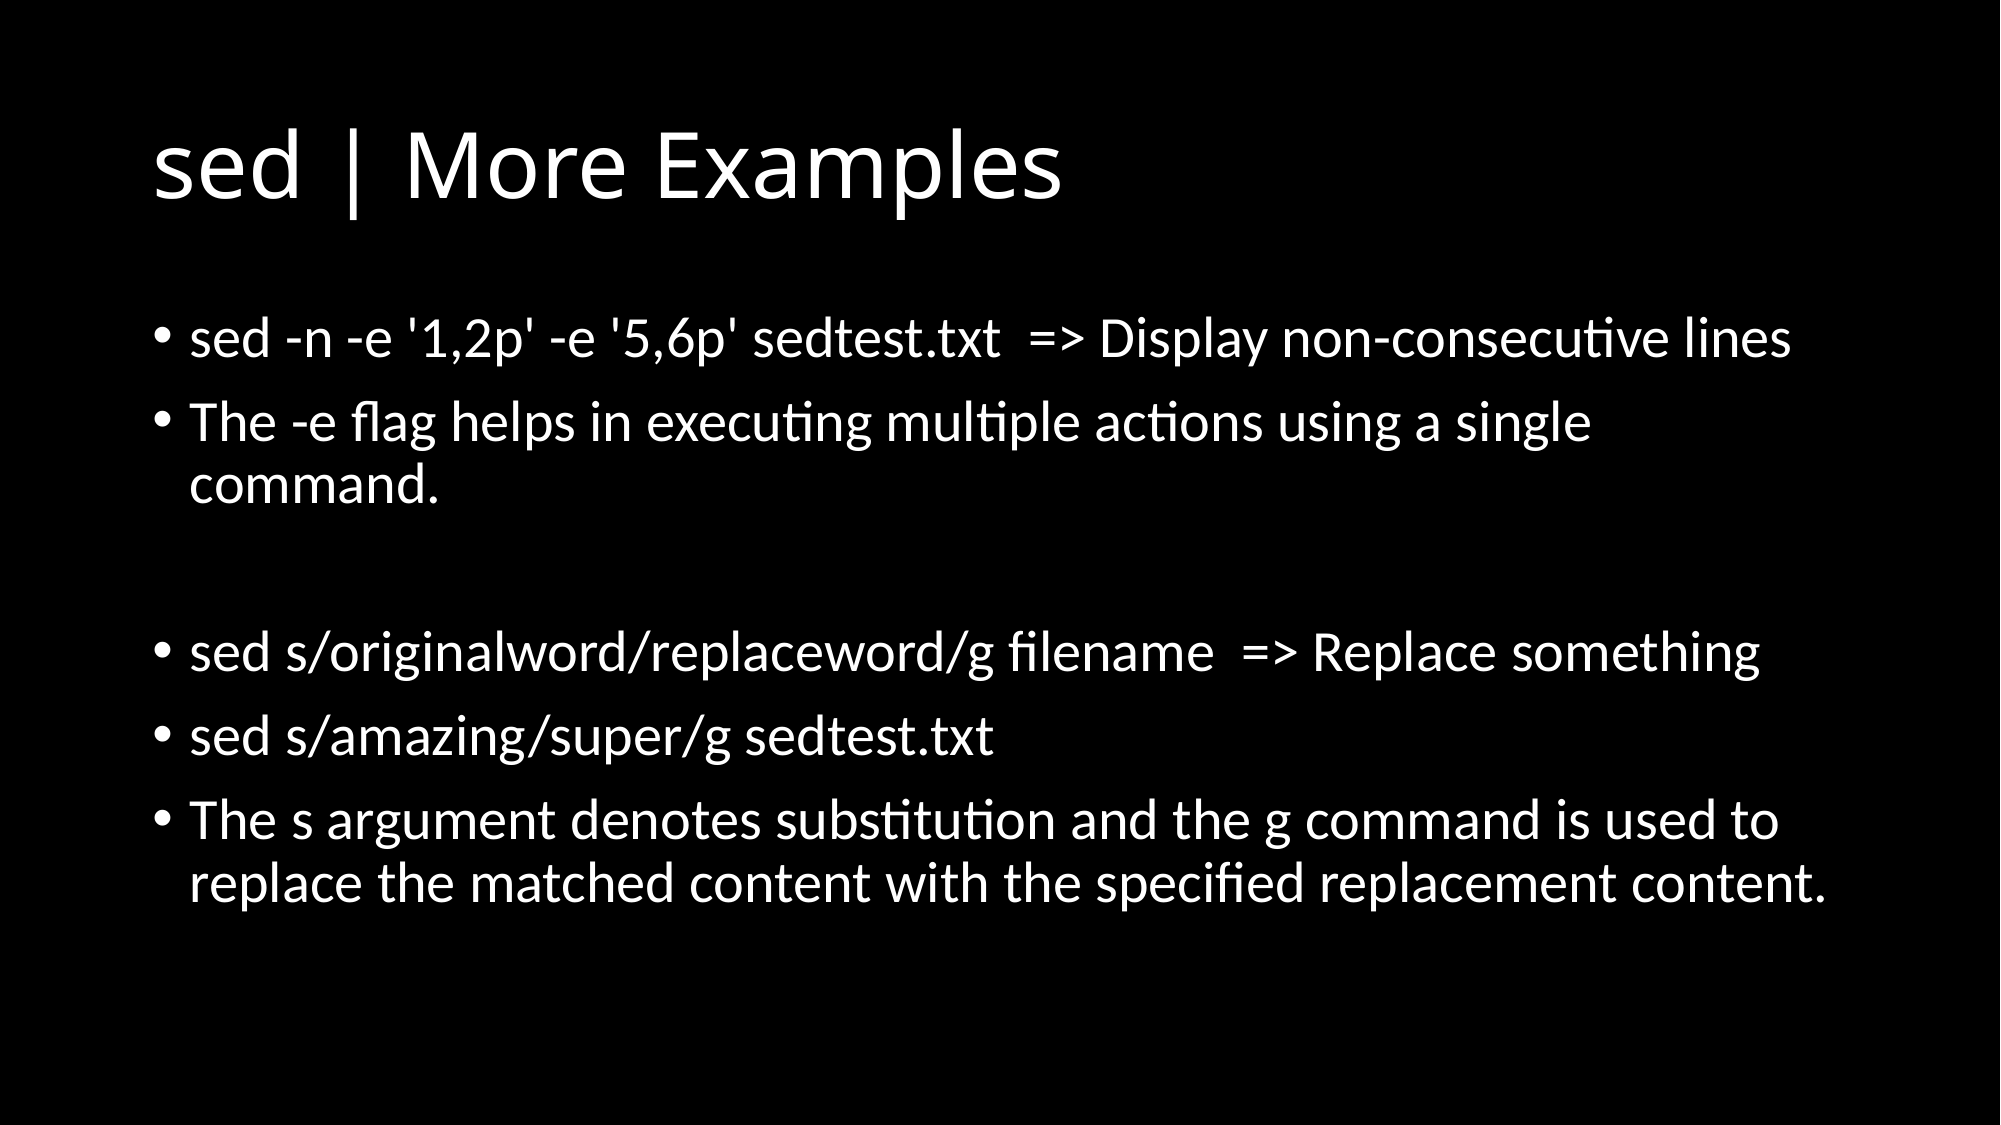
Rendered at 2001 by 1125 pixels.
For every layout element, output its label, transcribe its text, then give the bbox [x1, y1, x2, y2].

title sed | More Examples [137, 59, 1863, 278]
list sed -n -e '1,2p' -e '5,6p' sedtest.txt => Display non-consecutive lines The -e flag helps in executing multiple actions using a single command. sed s/originalword/replaceword/g filename => Replace something sed s/amazing/super/g sedtest.txt The s argument denotes substitution and the g command is used to replace the matched content with the specified replacement content. [137, 299, 1863, 1014]
